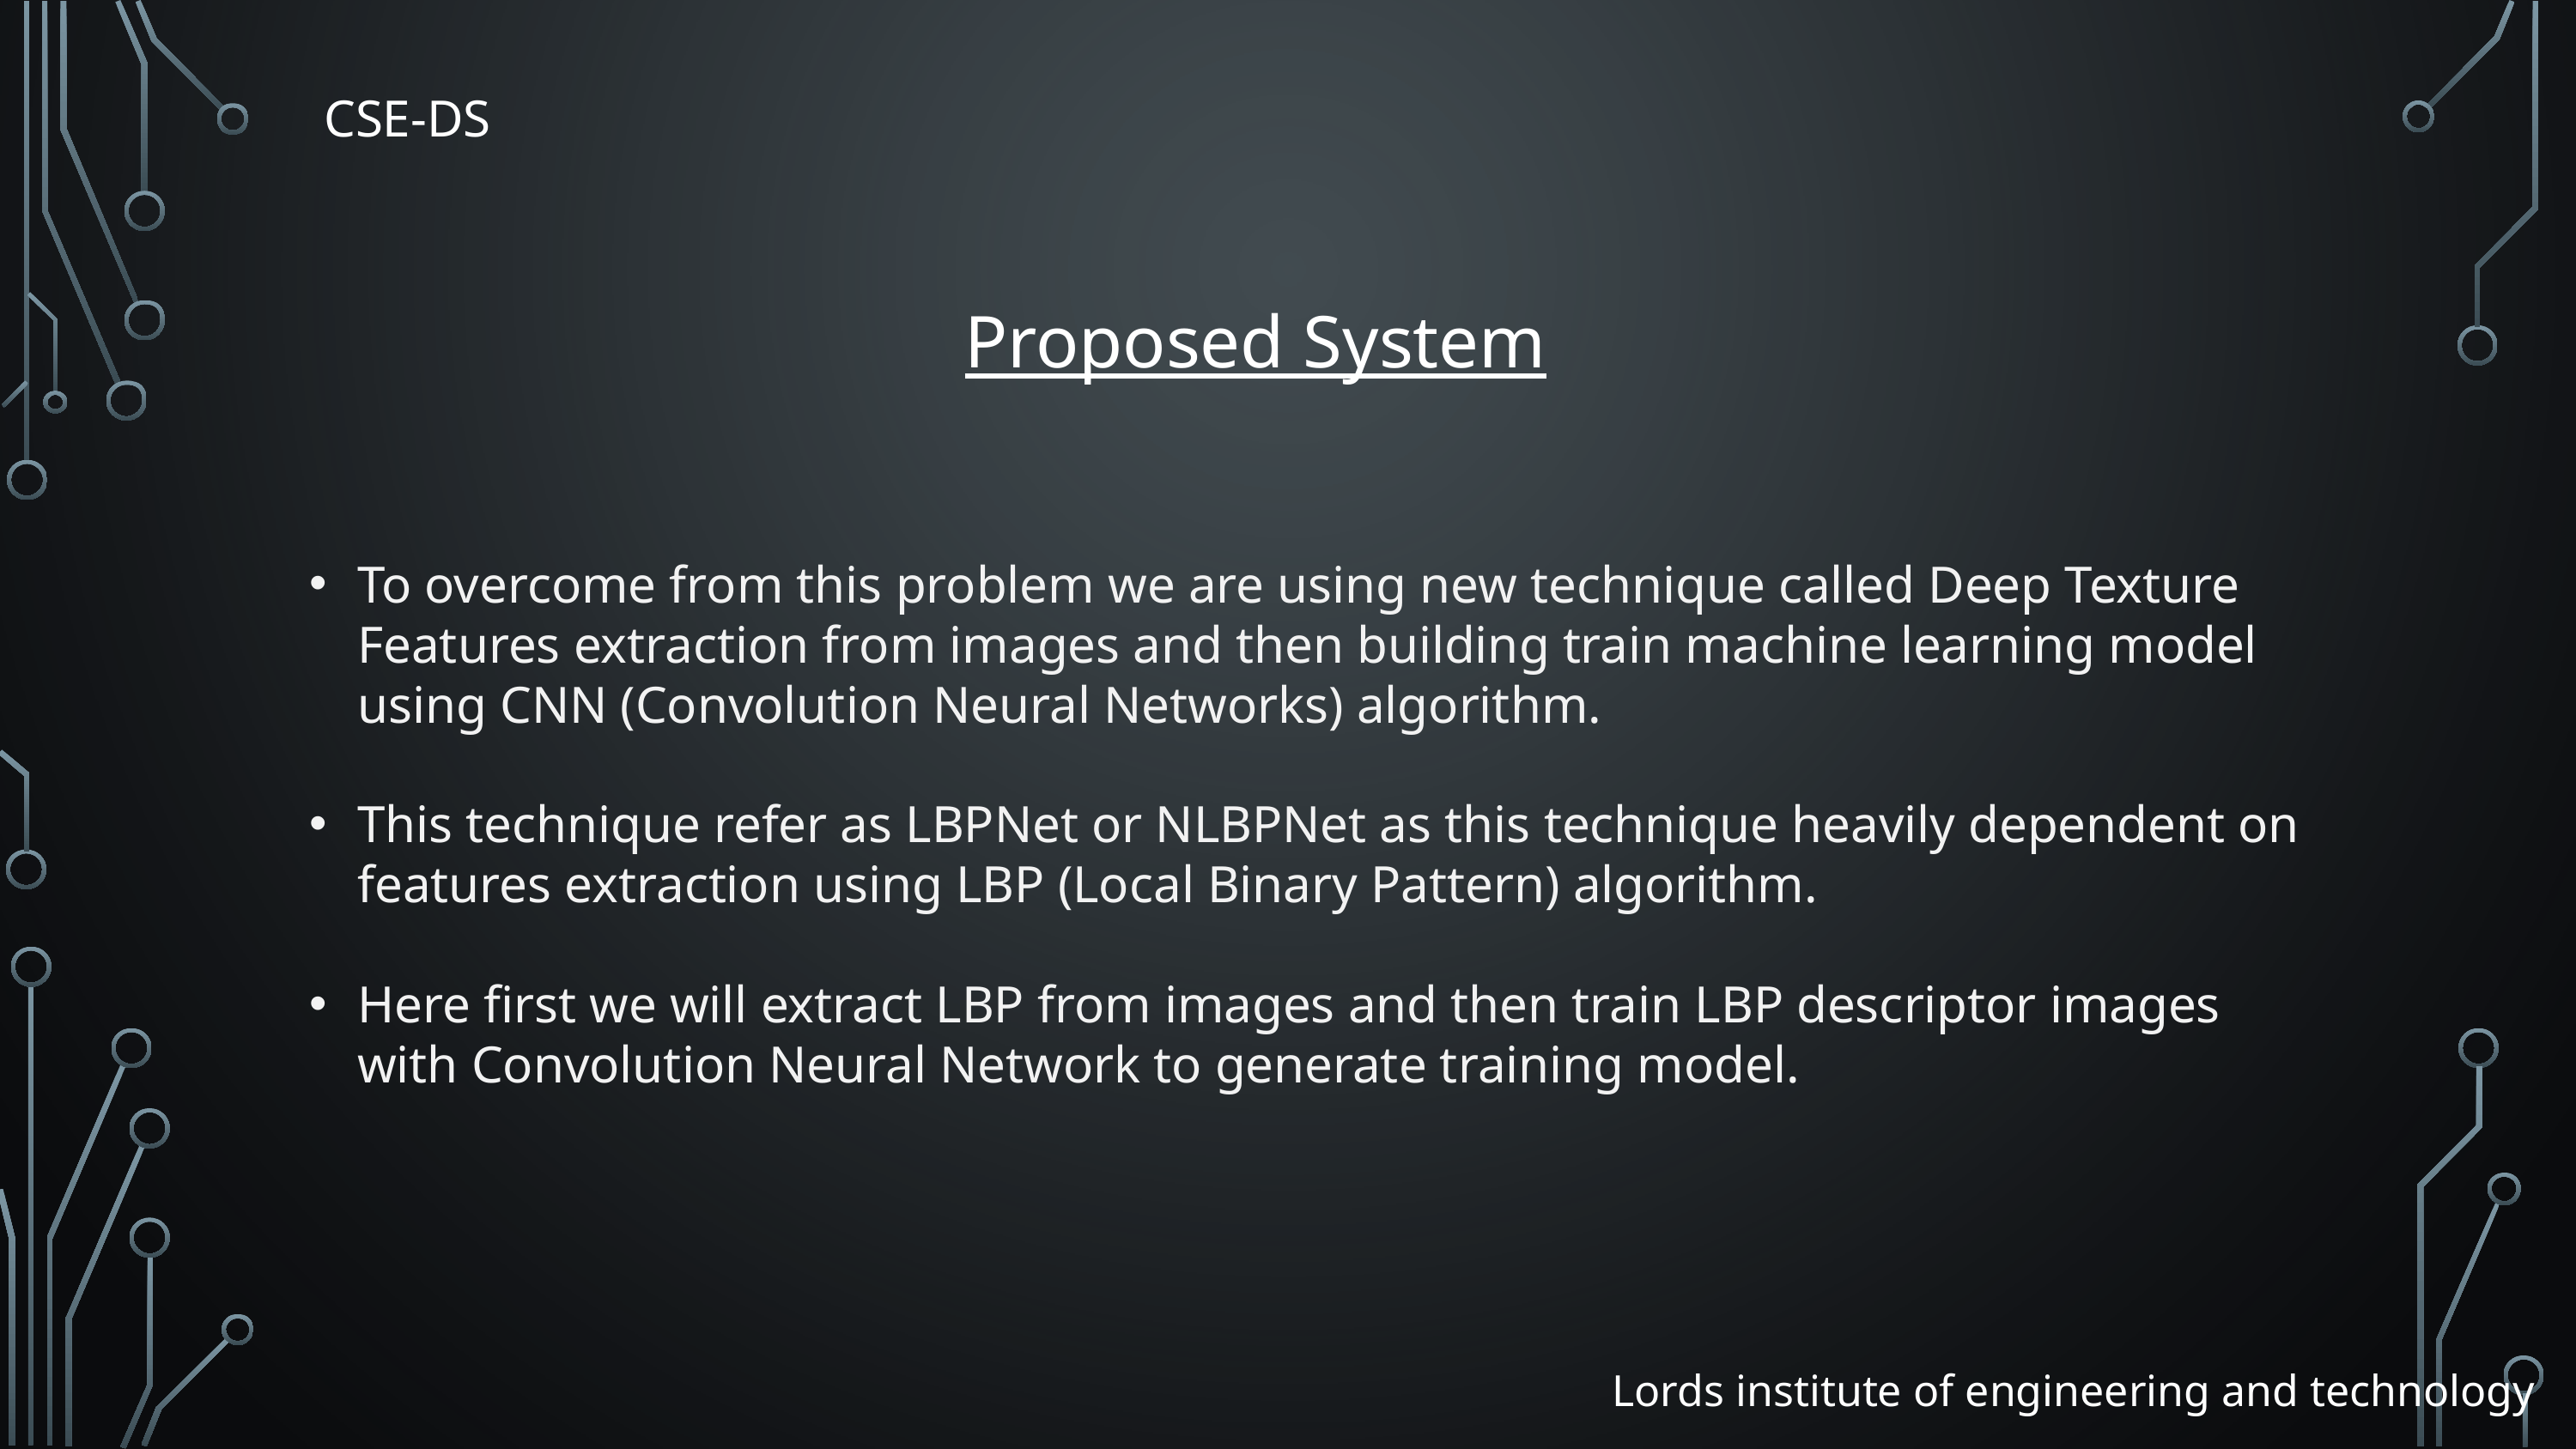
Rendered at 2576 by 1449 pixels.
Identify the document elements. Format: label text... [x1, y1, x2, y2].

text_box Proposed System [365, 296, 2147, 383]
text_box To overcome from this problem we are using new technique called Deep Texture Features extraction from images and then building train machine learning model using CNN (Convolution Neural Networks) algorithm. This technique refer as LBPNet or NLBPNet as this technique heavily dependent on features extraction using LBP (Local Binary Pattern) algorithm. Here first we will extract LBP from images and then train LBP descriptor images with Convolution Neural Network to generate training model. [308, 552, 2317, 1325]
text_box Lords institute of engineering and technology [1599, 1357, 2576, 1422]
text_box CSE-DS [311, 80, 990, 154]
